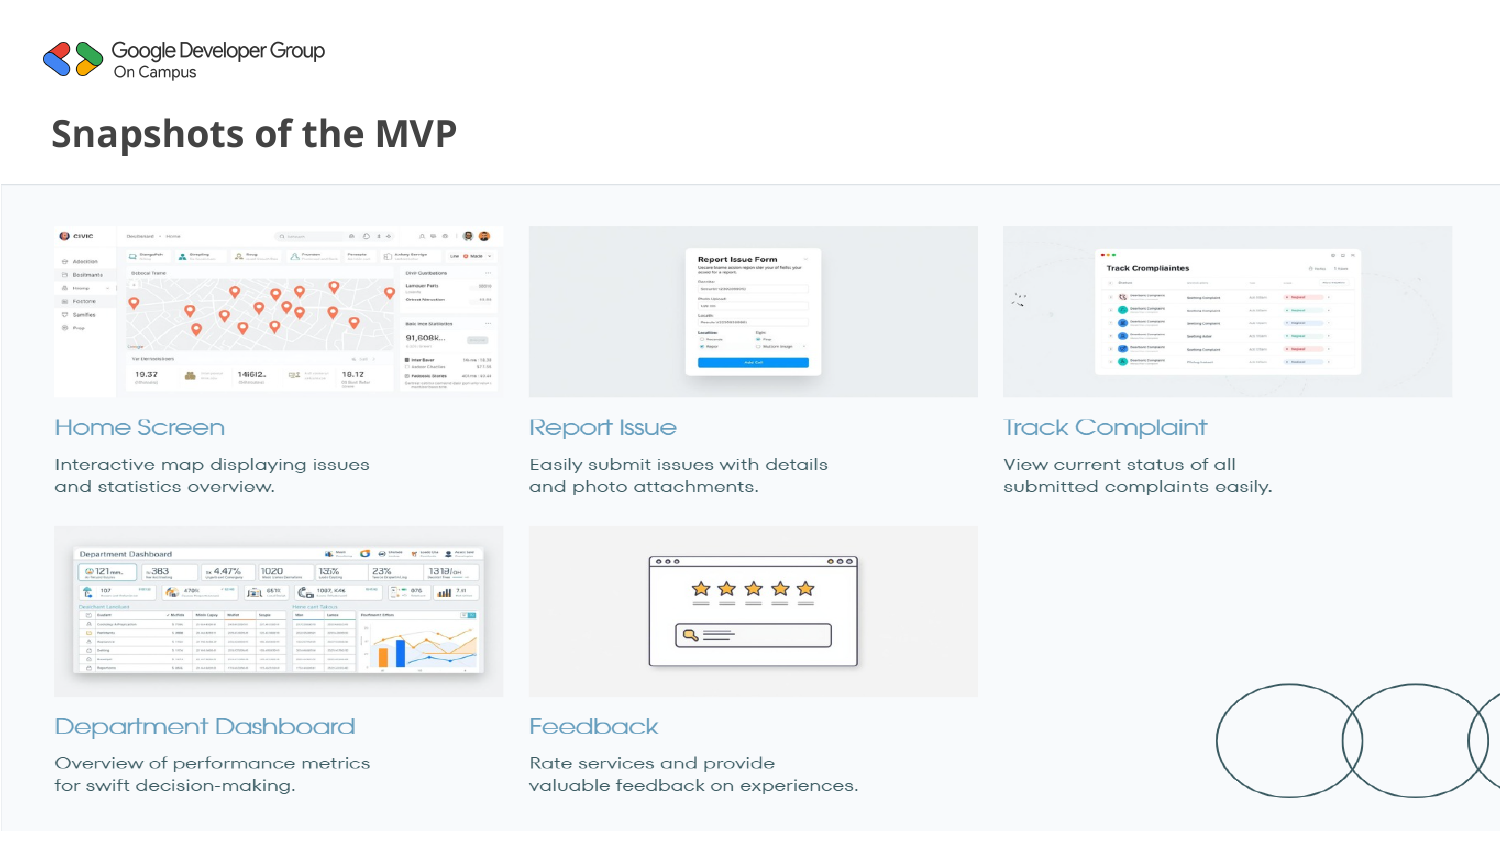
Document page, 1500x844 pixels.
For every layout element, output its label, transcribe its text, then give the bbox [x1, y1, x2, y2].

picture [25, 28, 327, 83]
picture [1, 180, 1500, 831]
text_box Snapshots of the MVP [36, 95, 1467, 178]
